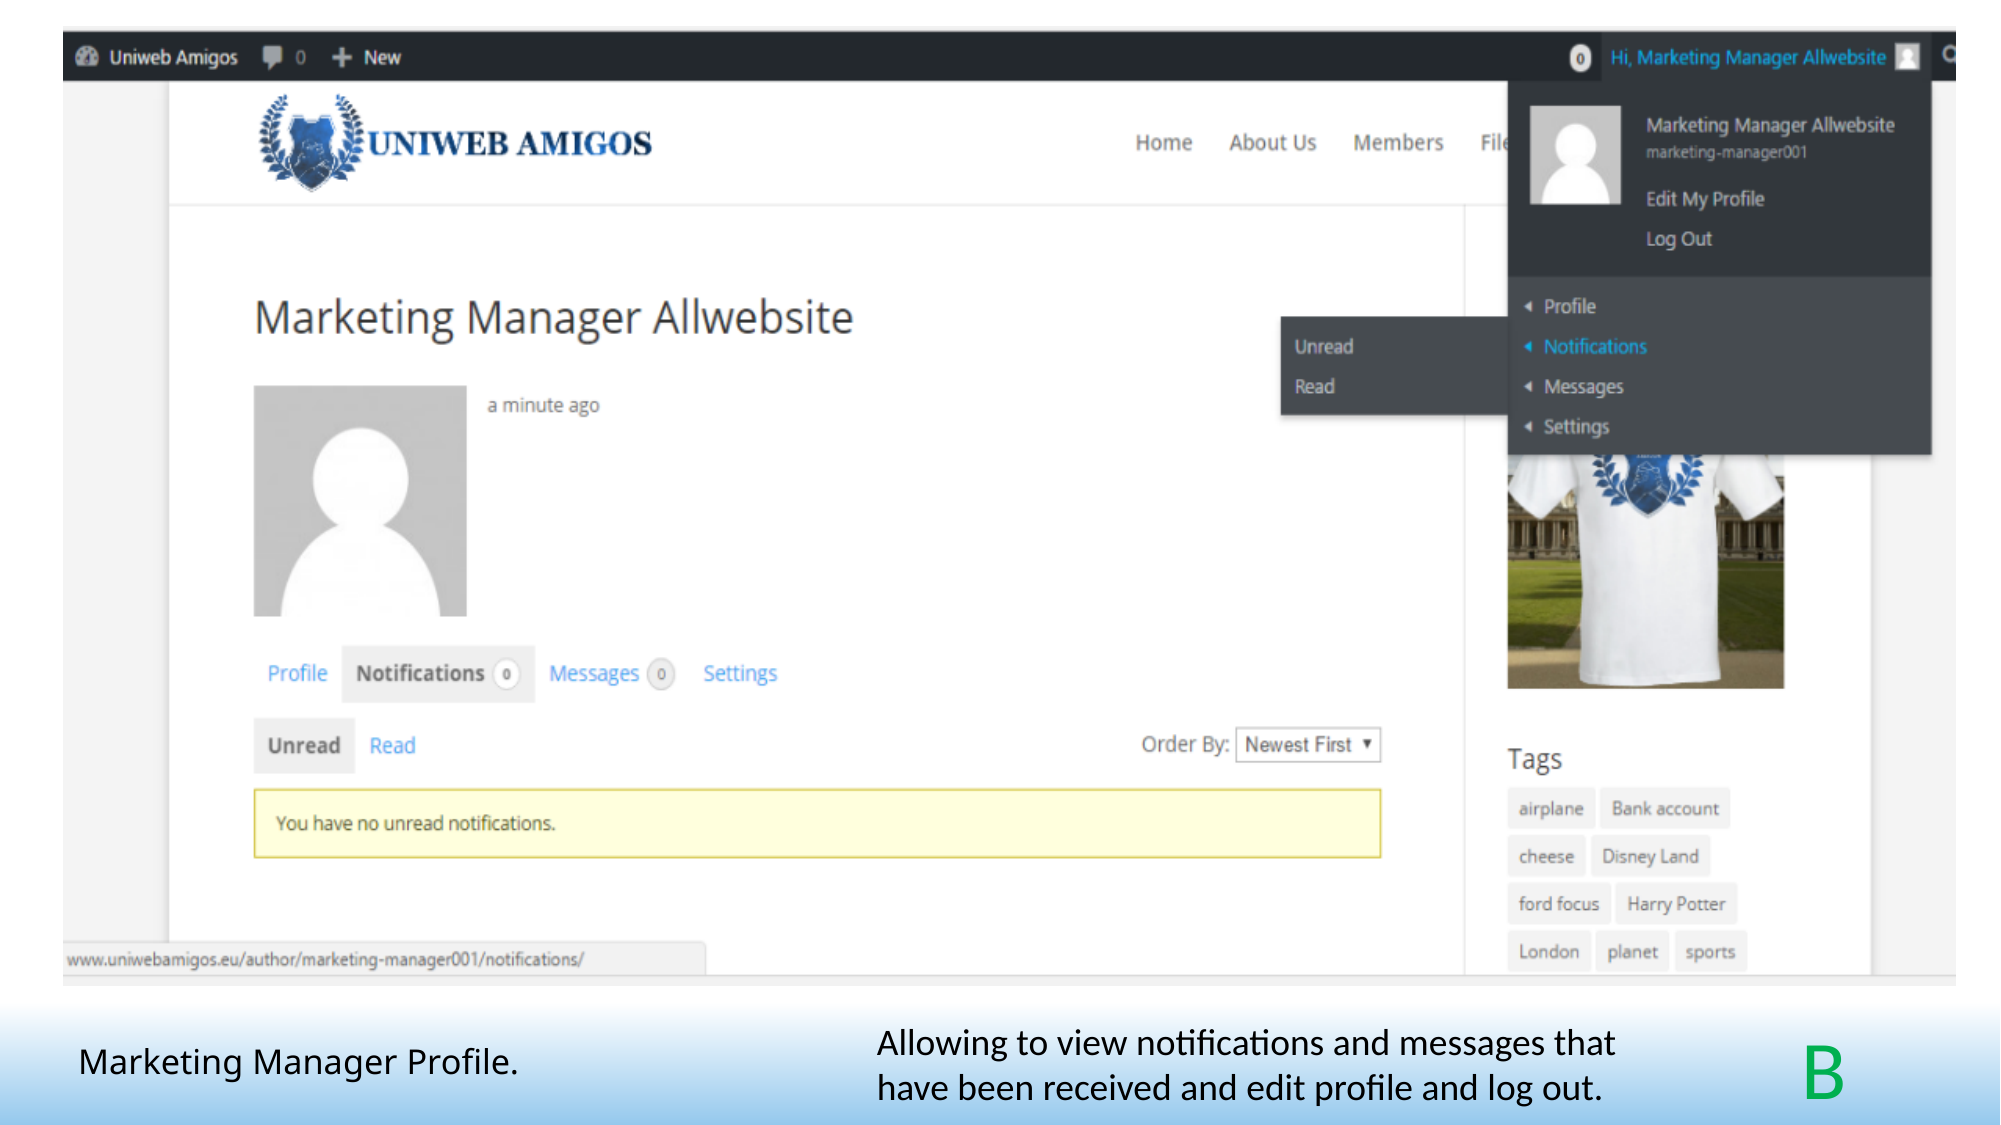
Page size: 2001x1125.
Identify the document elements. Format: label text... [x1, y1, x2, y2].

title Marketing Manager Profile. [63, 1025, 567, 1103]
text_box B [1786, 1008, 1870, 1124]
text_box Allowing to view notifications and messages that have been received and edit profile and log out. [862, 1010, 1700, 1116]
picture [63, 26, 1956, 986]
